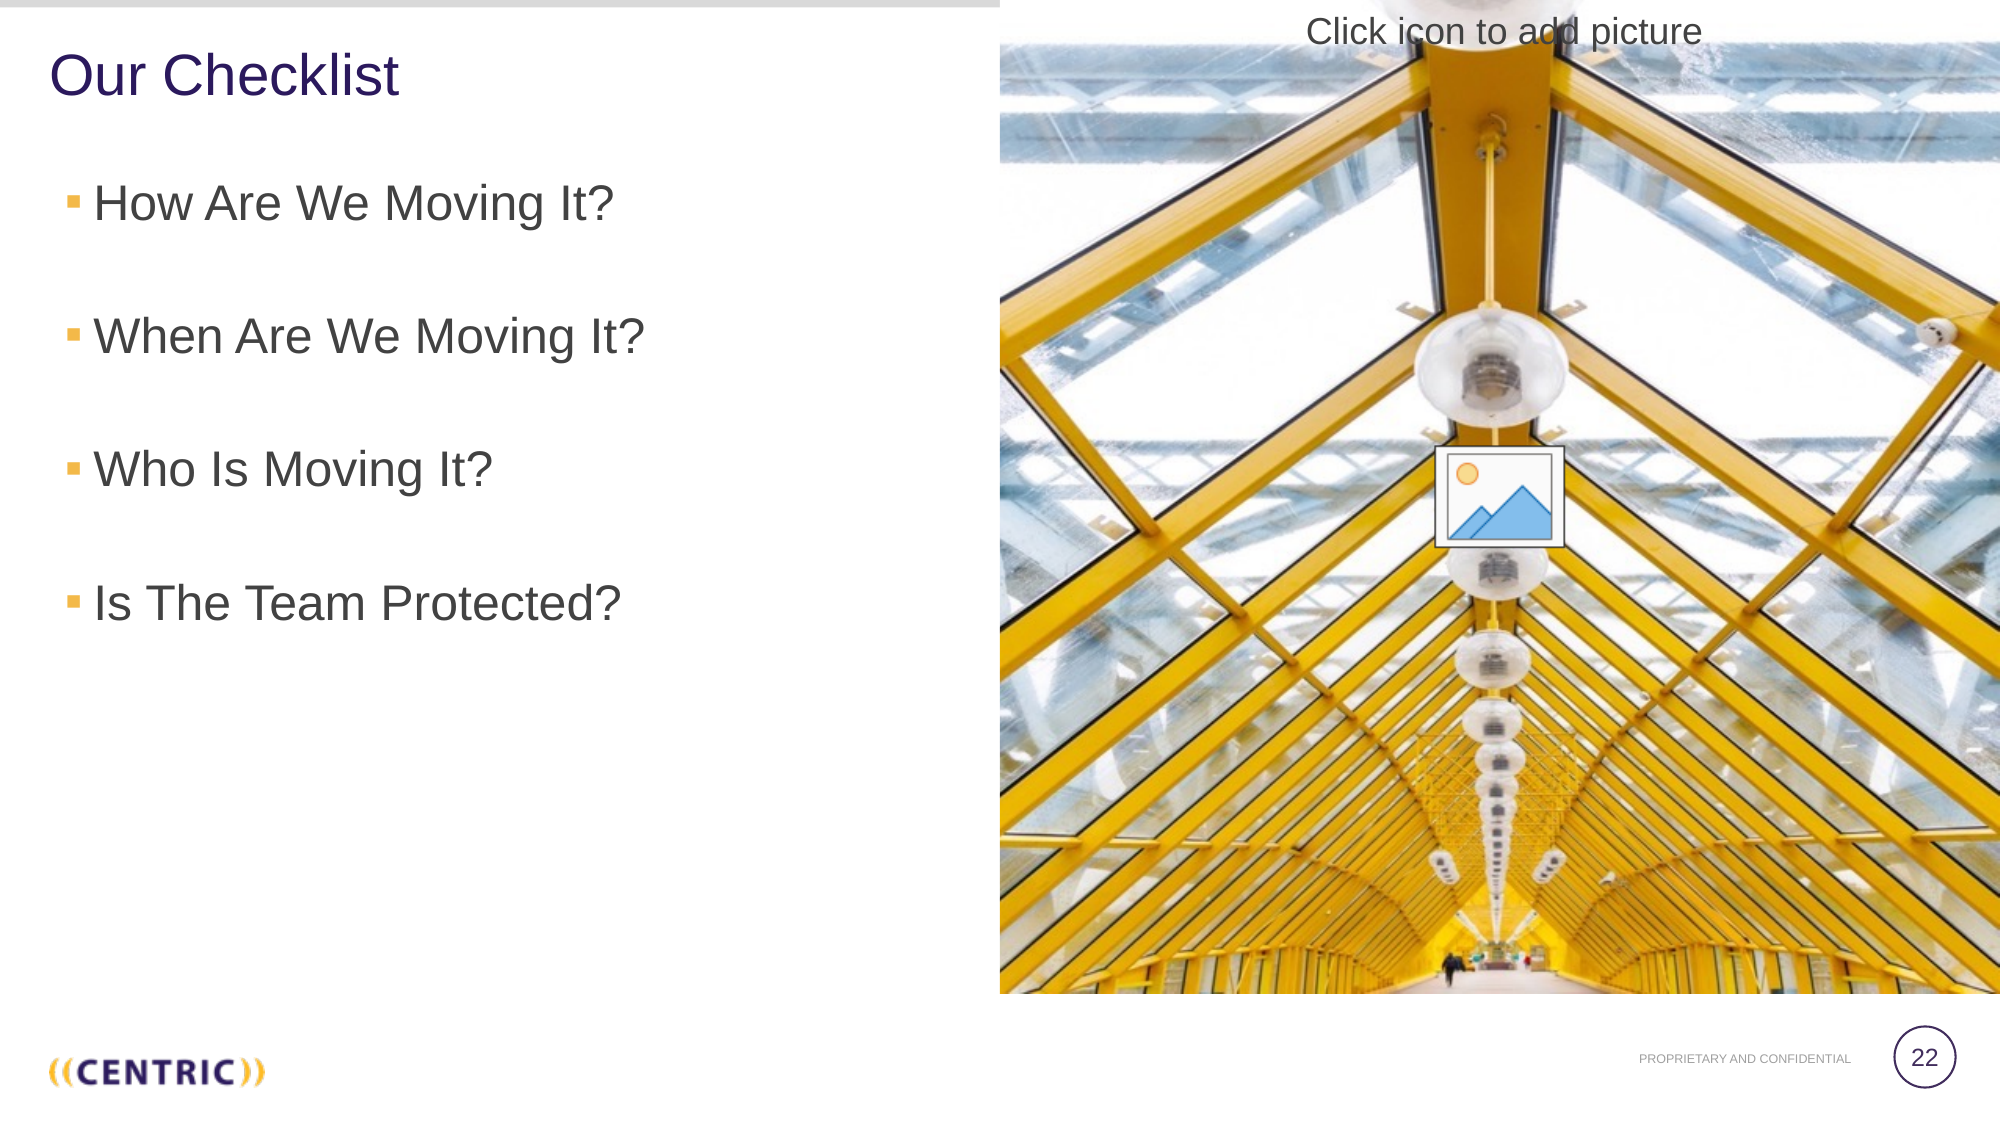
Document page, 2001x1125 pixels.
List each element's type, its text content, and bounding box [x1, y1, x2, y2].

title Our Checklist [49, 37, 999, 132]
picture [999, 0, 2000, 994]
picture [49, 1057, 265, 1088]
list How Are We Moving It? When Are We Moving It? Who Is Moving It? Is The Team Protected? [49, 165, 895, 994]
